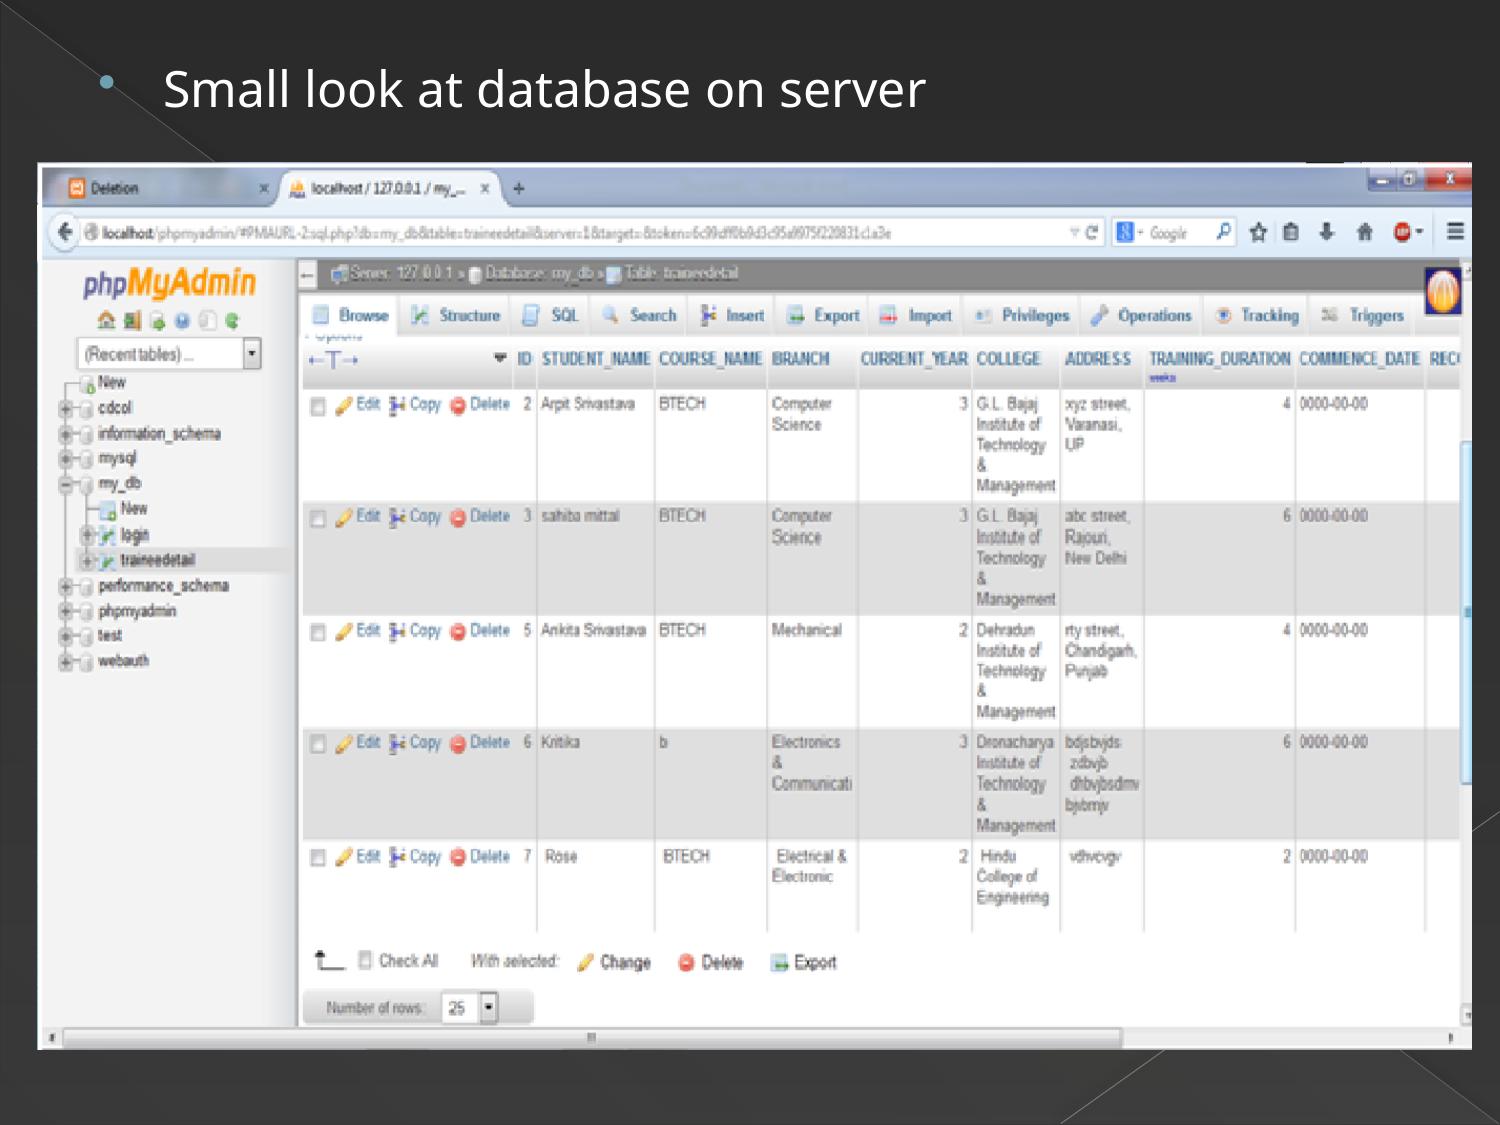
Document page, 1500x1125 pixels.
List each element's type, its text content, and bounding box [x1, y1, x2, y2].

picture [37, 162, 1472, 1051]
list Small look at database on server [75, 1052, 1425, 1059]
list Small look at database on server [75, 50, 1425, 148]
